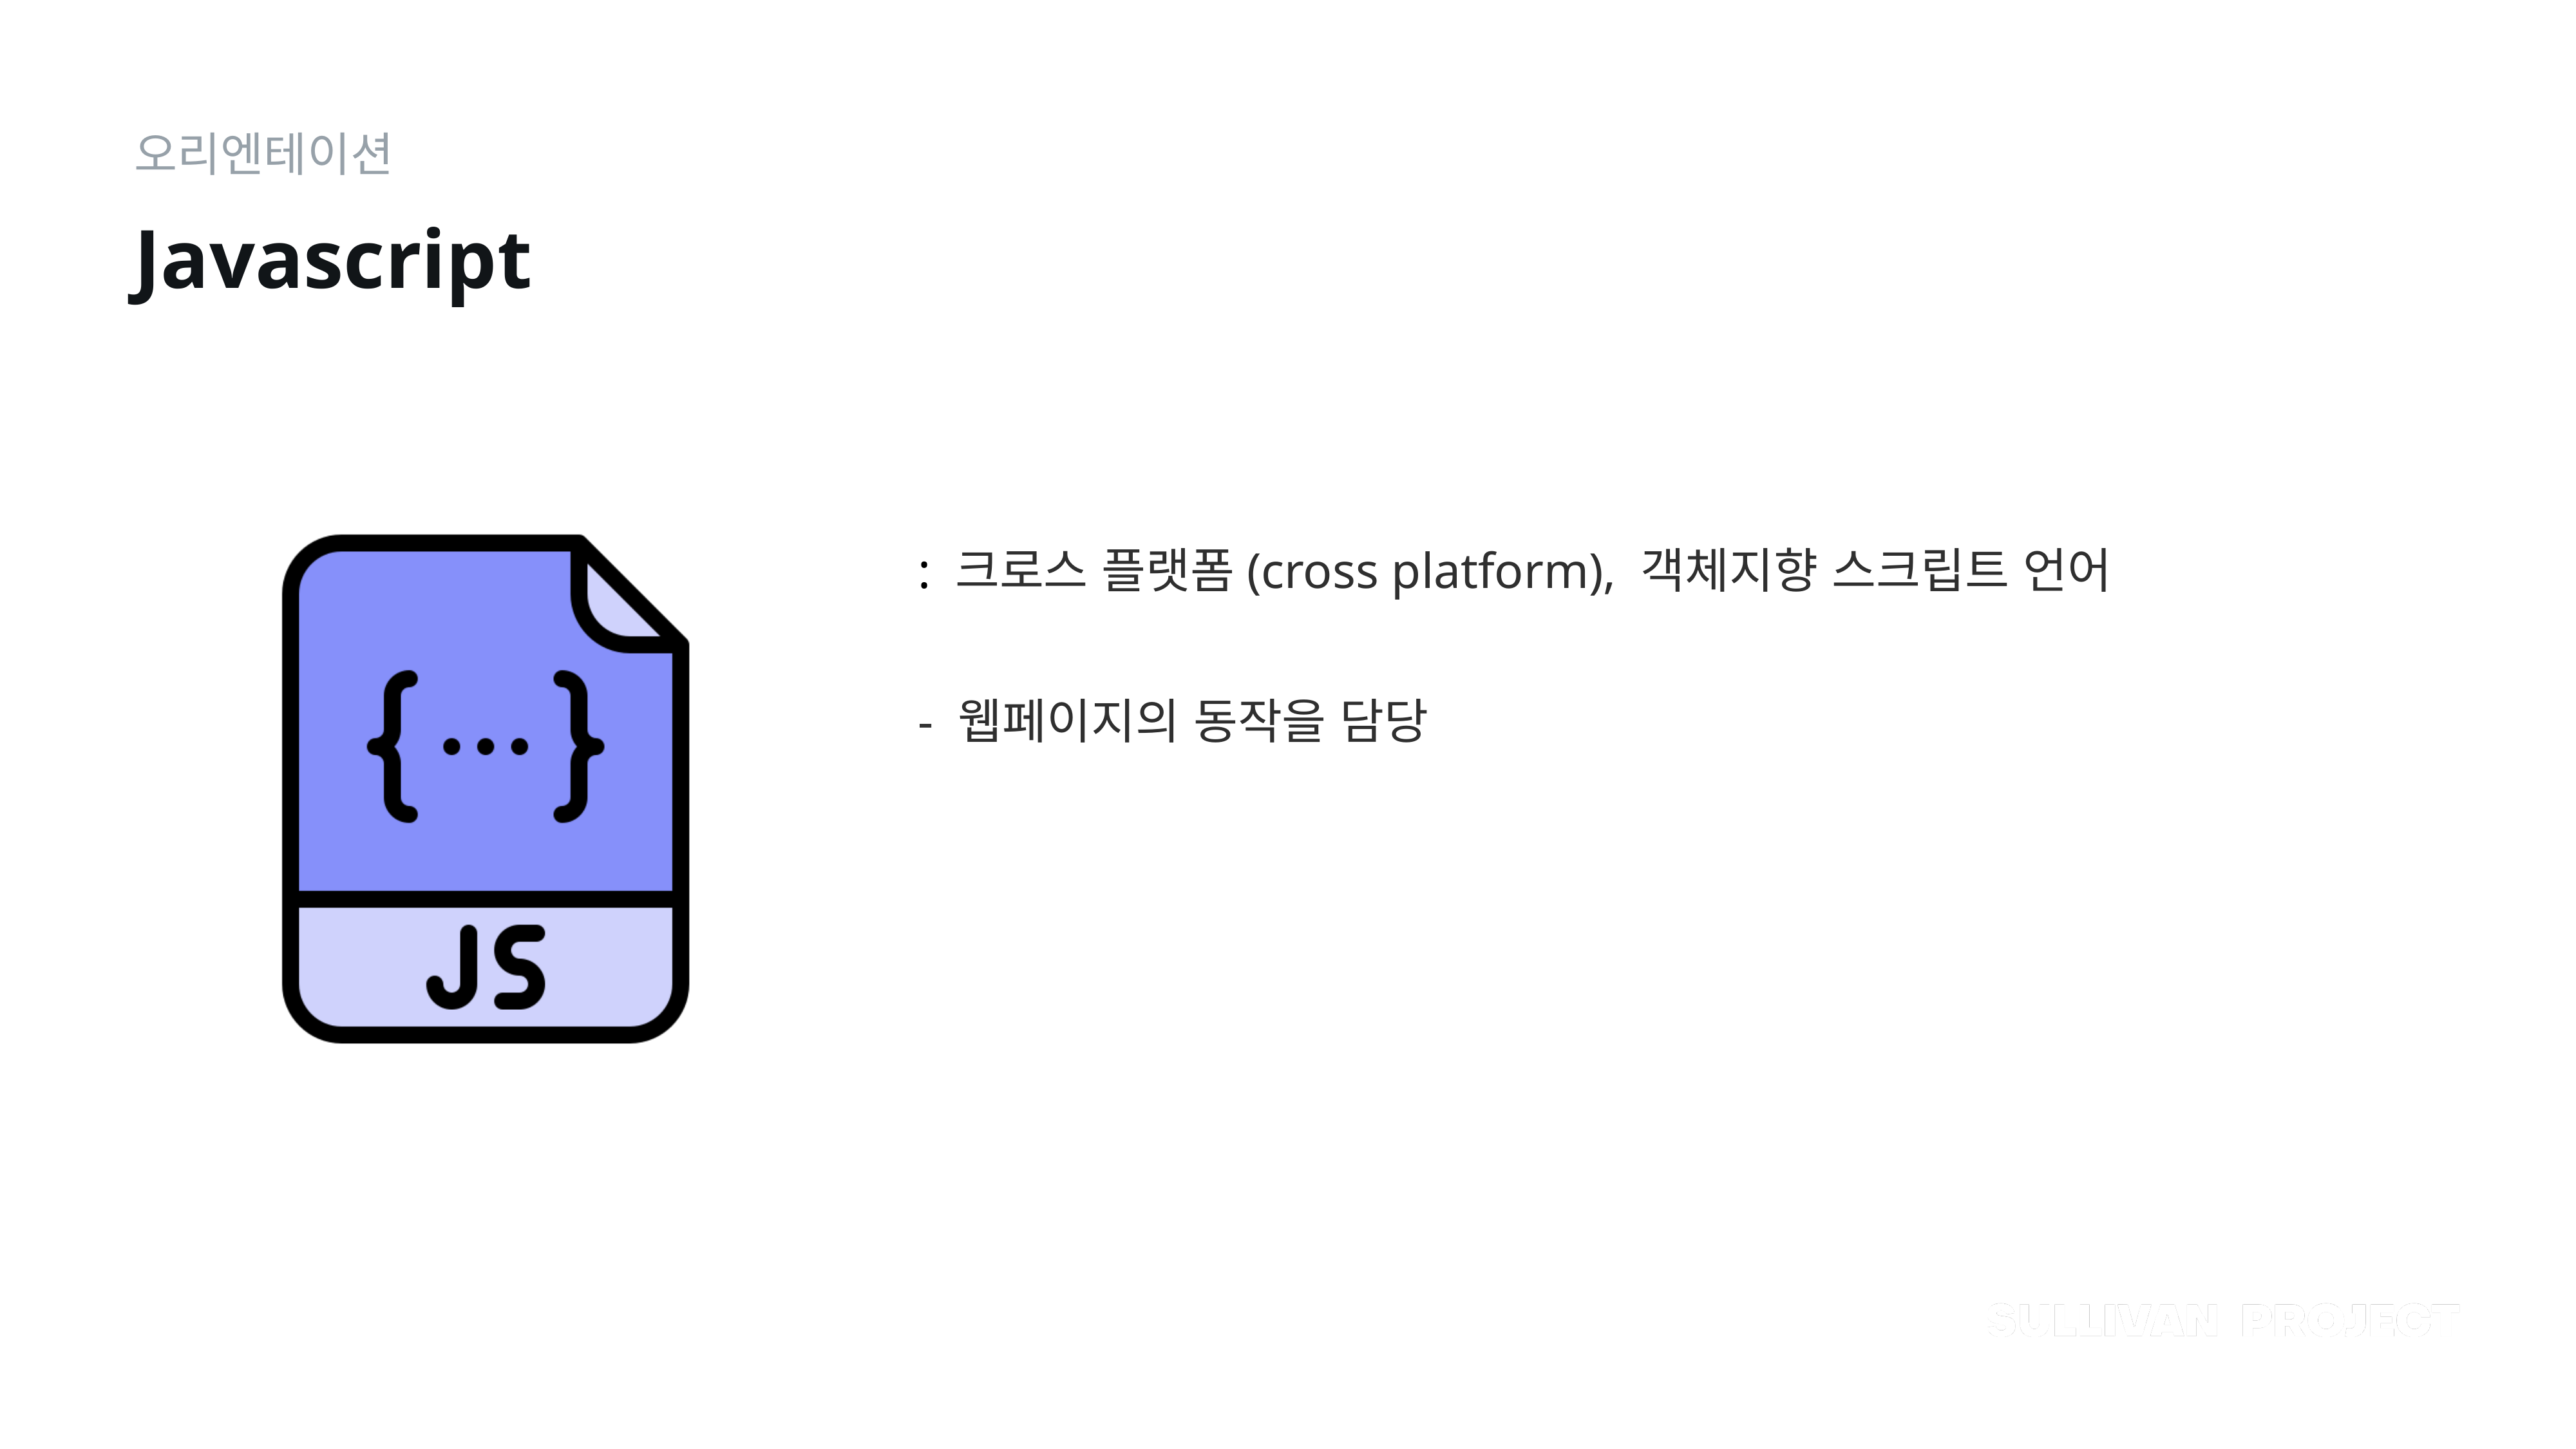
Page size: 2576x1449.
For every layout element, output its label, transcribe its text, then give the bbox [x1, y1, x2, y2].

picture [1987, 1297, 2465, 1338]
picture [214, 518, 757, 1061]
text_box Javascript [129, 202, 1242, 310]
text_box 오리엔테이션 [128, 119, 694, 187]
text_box : 크로스 플랫폼(cross platform), 객체지향 스크립트 언어 - 웹페이지의 동작을 담당 [908, 518, 2426, 754]
